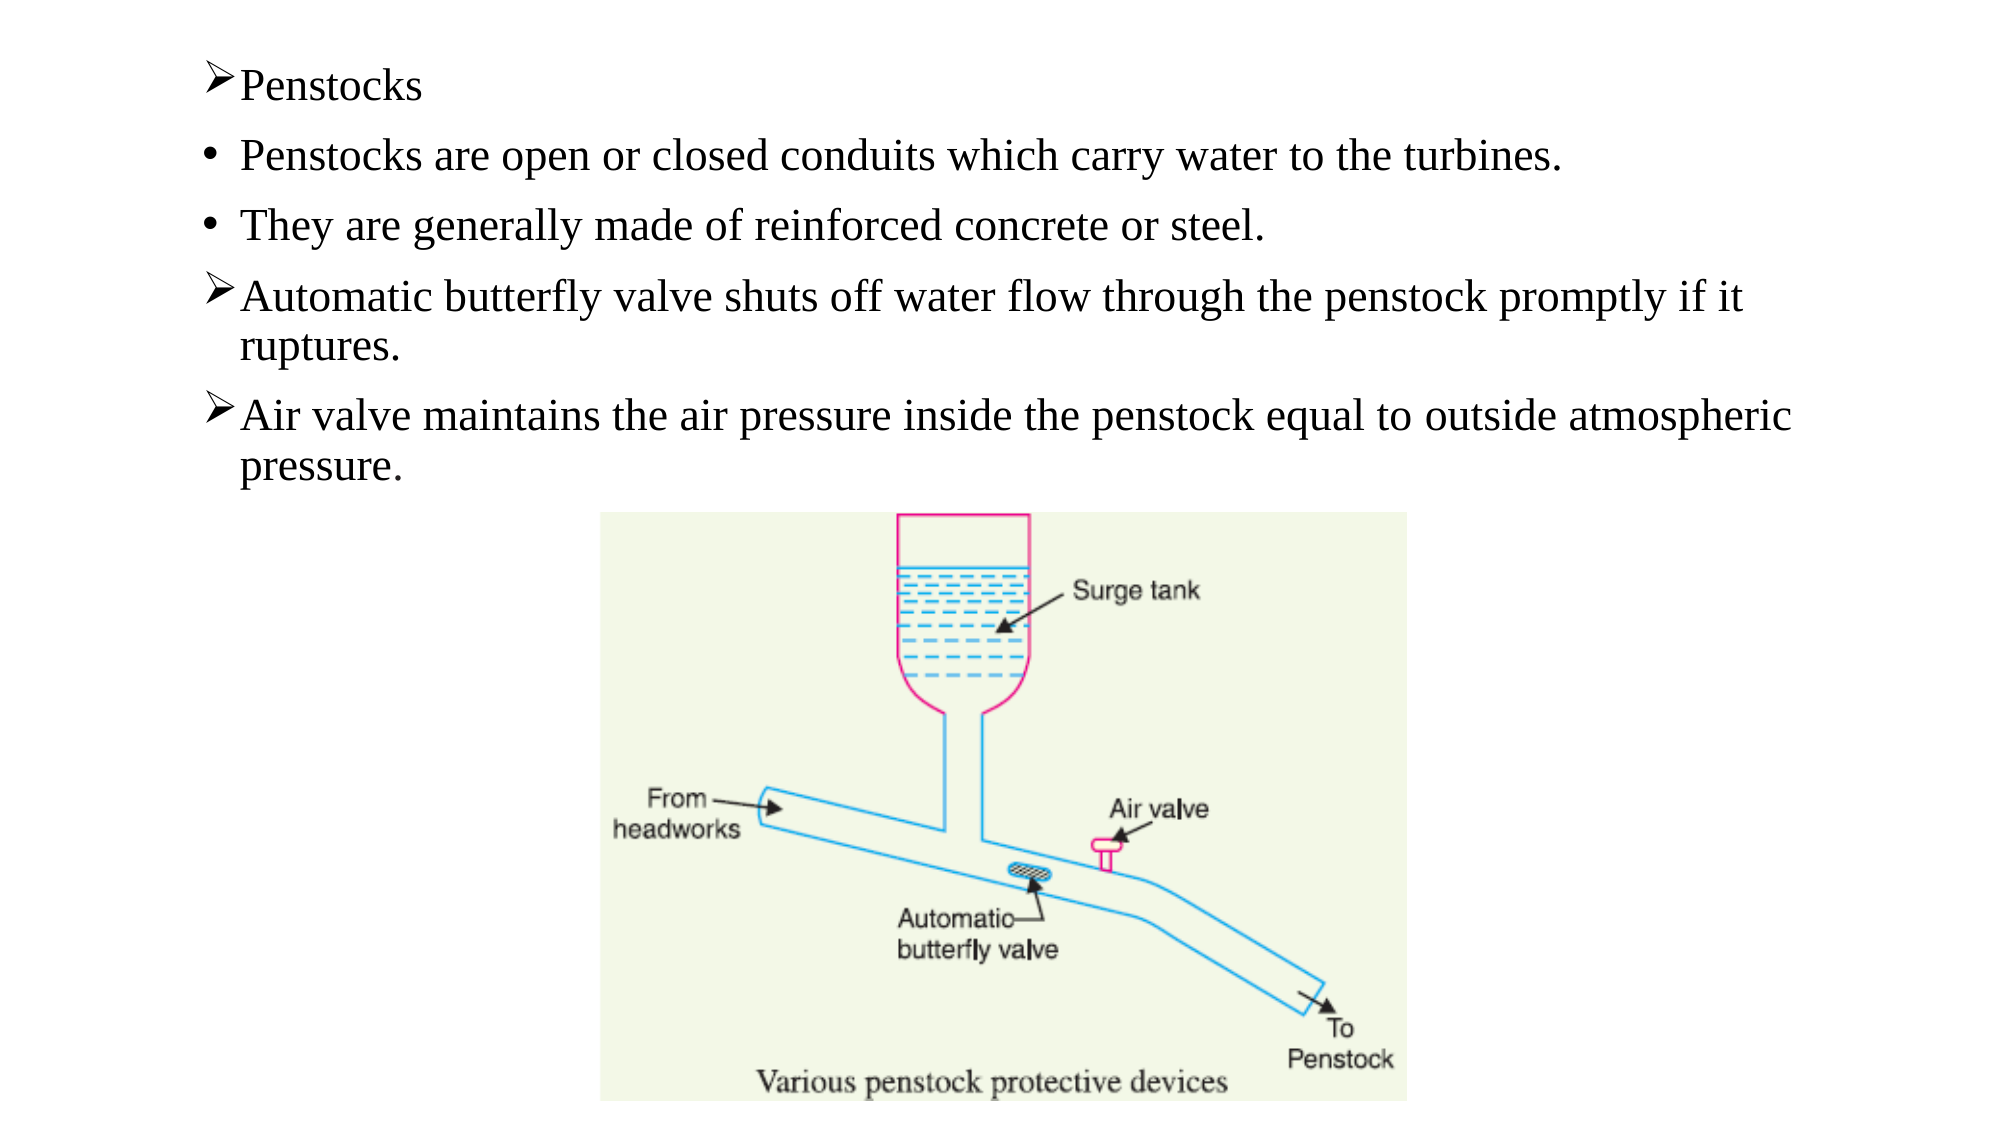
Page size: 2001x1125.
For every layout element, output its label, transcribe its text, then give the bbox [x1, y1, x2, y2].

picture [593, 512, 1407, 1101]
list Penstocks Penstocks are open or closed conduits which carry water to the turbines. They are generally made of reinforced concrete or steel. Automatic butterfly valve shuts off water flow through the penstock promptly if it ruptures. Air valve maintains the air pressure inside the penstock equal to outside atmospheric pressure. [187, 53, 1813, 950]
